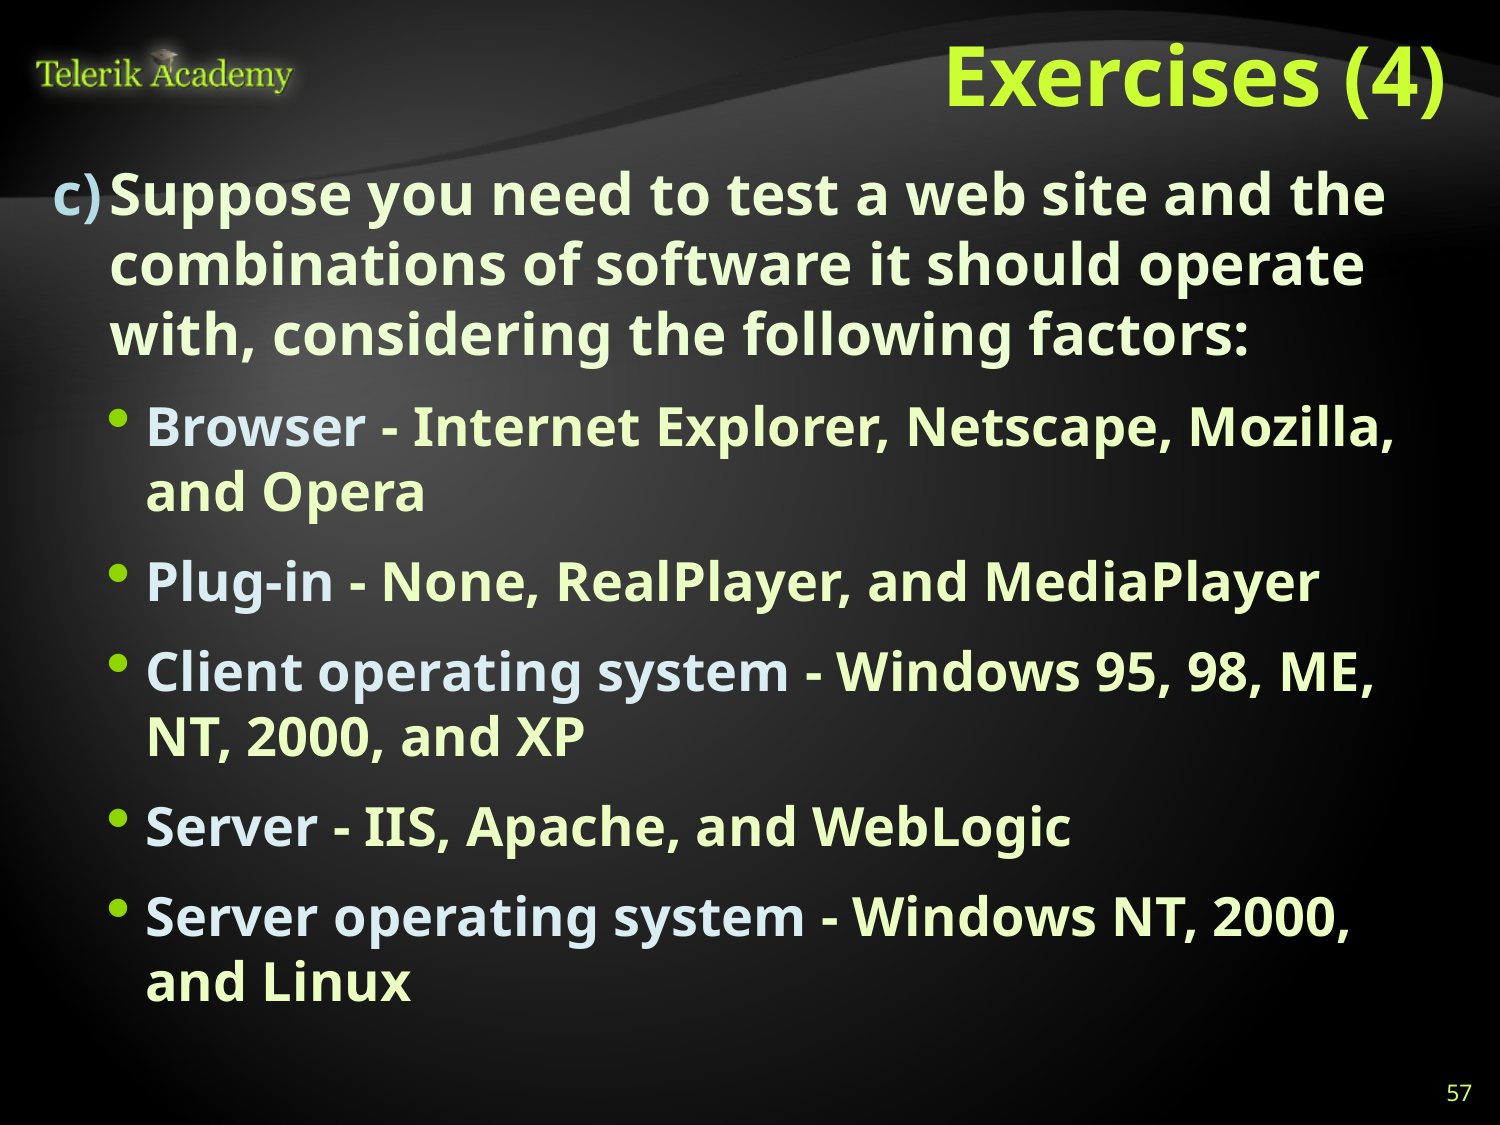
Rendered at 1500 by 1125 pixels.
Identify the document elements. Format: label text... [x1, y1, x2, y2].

picture [0, 0, 1500, 1125]
list Suppose you need to test a web site and the combinations of software it should operate with, considering the following factors: Browser - Internet Explorer, Netscape, Mozilla, and Opera Plug-in - None, RealPlayer, and MediaPlayer Client operating system - Windows 95, 98, ME, NT, 2000, and XP Server - IIS, Apache, and WebLogic Server operating system - Windows NT, 2000, and Linux [37, 149, 1463, 1100]
title Exercises (4) [300, 12, 1463, 149]
slide_number 57 [1412, 1074, 1488, 1113]
